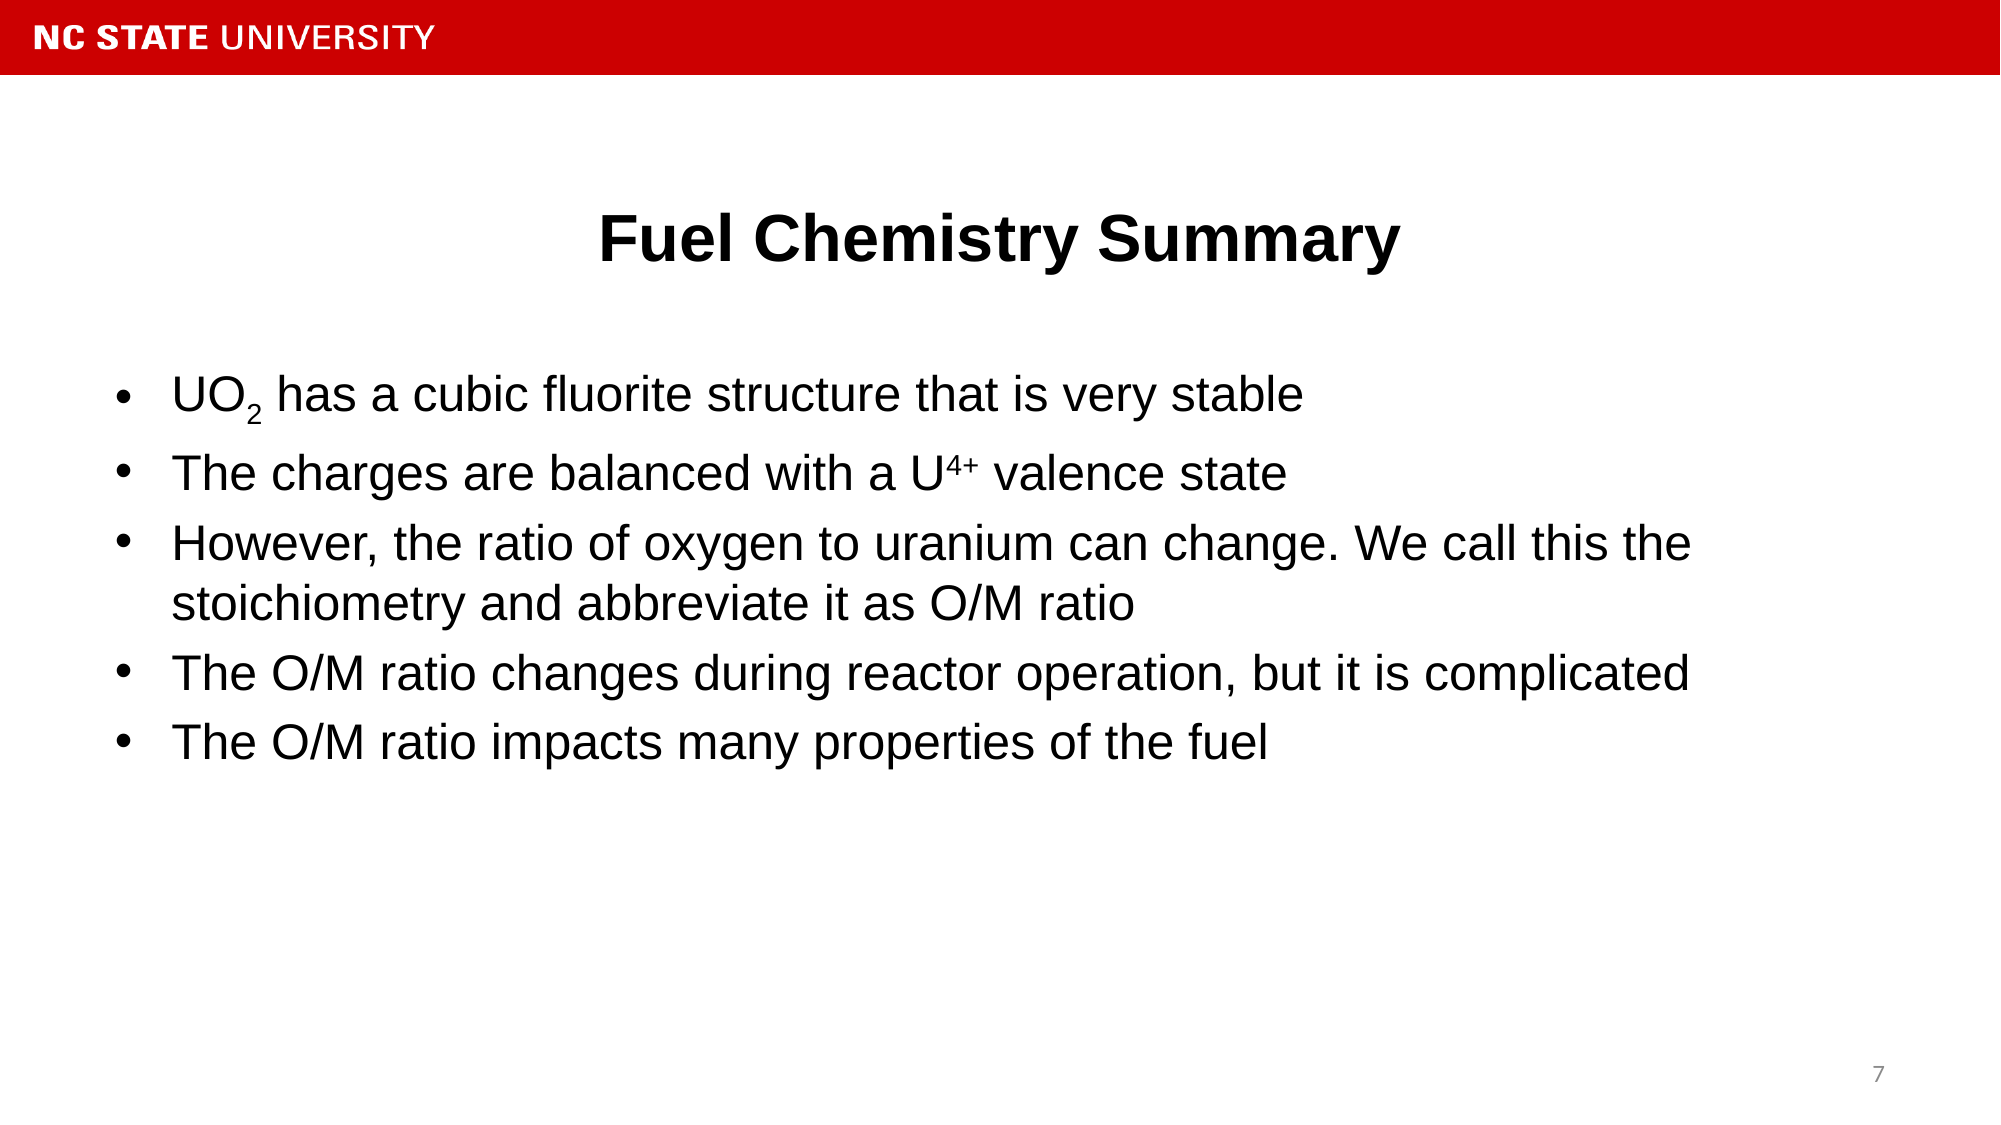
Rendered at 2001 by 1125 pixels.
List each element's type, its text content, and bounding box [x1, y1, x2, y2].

slide_number 7 [1433, 1042, 1900, 1103]
list UO2 has a cubic fluorite structure that is very stable The charges are balanced with a U4+ valence state However, the ratio of oxygen to uranium can change. We call this the stoichiometry and abbreviate it as O/M ratio The O/M ratio changes during reactor operation, but it is complicated The O/M ratio impacts many properties of the fuel [99, 354, 1900, 1005]
title Fuel Chemistry Summary [99, 147, 1900, 323]
picture [0, 0, 2000, 75]
